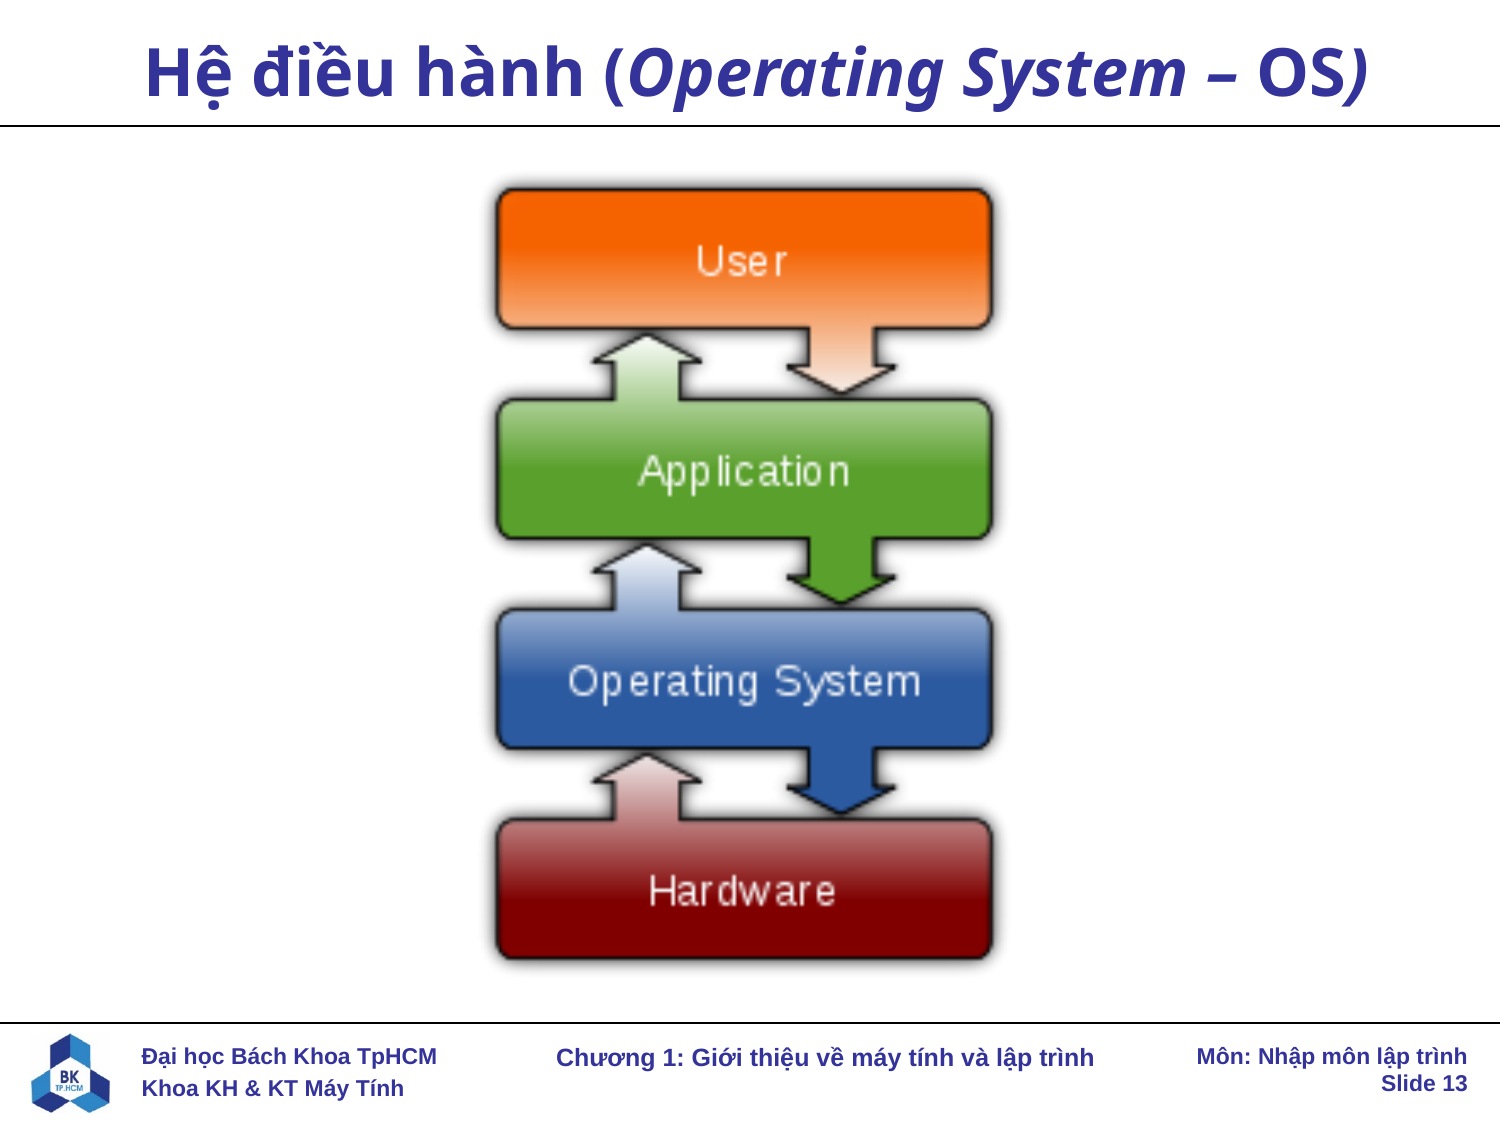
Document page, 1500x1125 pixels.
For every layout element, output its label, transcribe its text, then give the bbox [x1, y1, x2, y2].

picture [31, 1033, 110, 1113]
title Hệ điều hành (Operating System – OS) [50, 12, 1463, 126]
picture [466, 162, 1026, 988]
